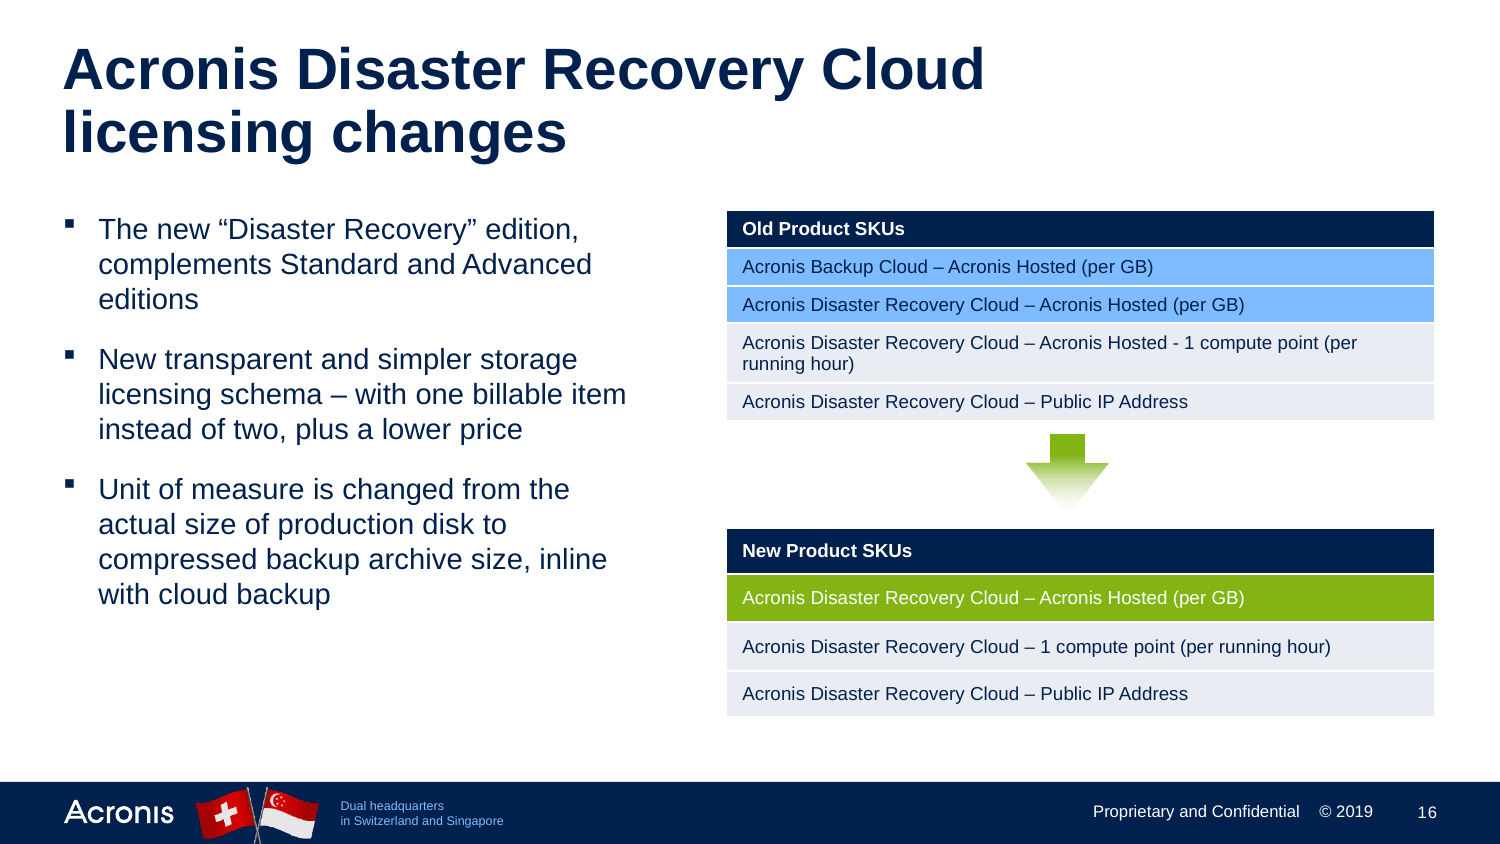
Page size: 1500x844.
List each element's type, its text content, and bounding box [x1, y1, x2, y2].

picture [195, 787, 319, 844]
table_cell Acronis Disaster Recovery Cloud – Acronis Hosted (per GB) [727, 575, 1434, 621]
table_cell Acronis Backup Cloud – Acronis Hosted (per GB) [727, 249, 1434, 285]
table_cell Acronis Disaster Recovery Cloud – Public IP Address [727, 384, 1434, 420]
table_cell Acronis Disaster Recovery Cloud – 1 compute point (per running hour) [727, 623, 1434, 670]
title Acronis Disaster Recovery Cloud licensing changes [62, 38, 1436, 156]
table_header New Product SKUs [727, 529, 1434, 573]
text_box [1023, 433, 1111, 516]
table_cell Acronis Disaster Recovery Cloud – Acronis Hosted (per GB) [727, 287, 1434, 322]
text_box The new “Disaster Recovery” edition, complements Standard and Advanced editions New transparent and simpler storage licensing schema – with one billable item instead of two, plus a lower price Unit of measure is changed from the actual size of production disk to compressed backup archive size, inline with cloud backup [62, 203, 647, 618]
table_cell Acronis Disaster Recovery Cloud – Public IP Address [727, 672, 1434, 716]
table_header Old Product SKUs [727, 211, 1434, 247]
table_cell Acronis Disaster Recovery Cloud – Acronis Hosted - 1 compute point (per running hour) [727, 324, 1434, 382]
